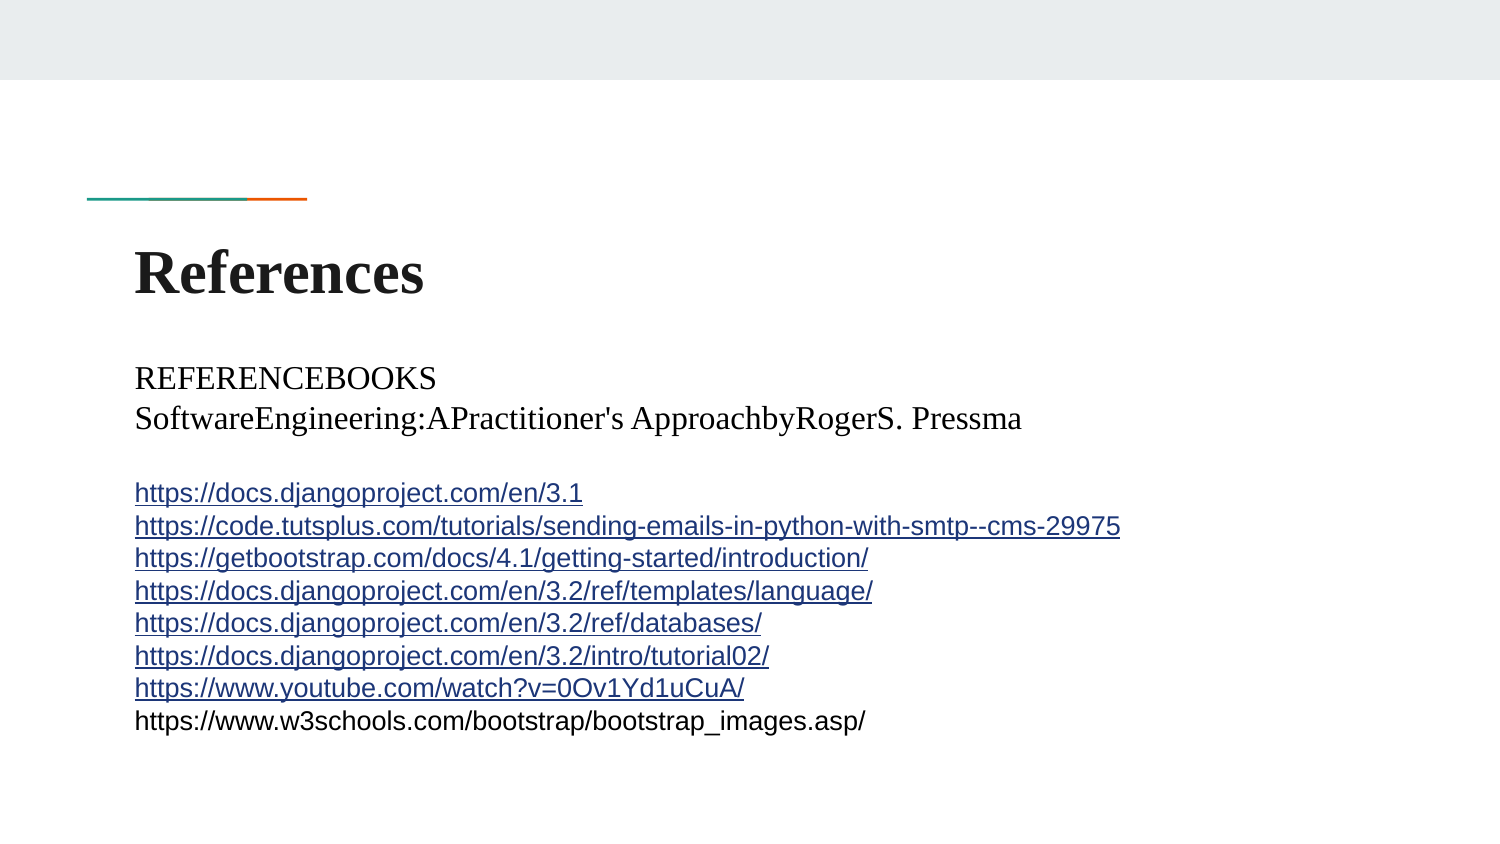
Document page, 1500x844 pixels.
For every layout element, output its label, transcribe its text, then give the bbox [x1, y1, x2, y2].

list REFERENCEBOOKS SoftwareEngineering:APractitioner's ApproachbyRogerS. Pressma https://docs.djangoproject.com/en/3.1 https://code.tutsplus.com/tutorials/sending-emails-in-python-with-smtp--cms-29975 https://getbootstrap.com/docs/4.1/getting-started/introduction/ https://docs.djangoproject.com/en/3.2/ref/templates/language/ https://docs.djangoproject.com/en/3.2/ref/databases/ https://docs.djangoproject.com/en/3.2/intro/tutorial02/ https://www.youtube.com/watch?v=0Ov1Yd1uCuA/ https://www.w3schools.com/bootstrap/bootstrap_images.asp/ [119, 341, 1381, 712]
title References [119, 216, 1381, 305]
